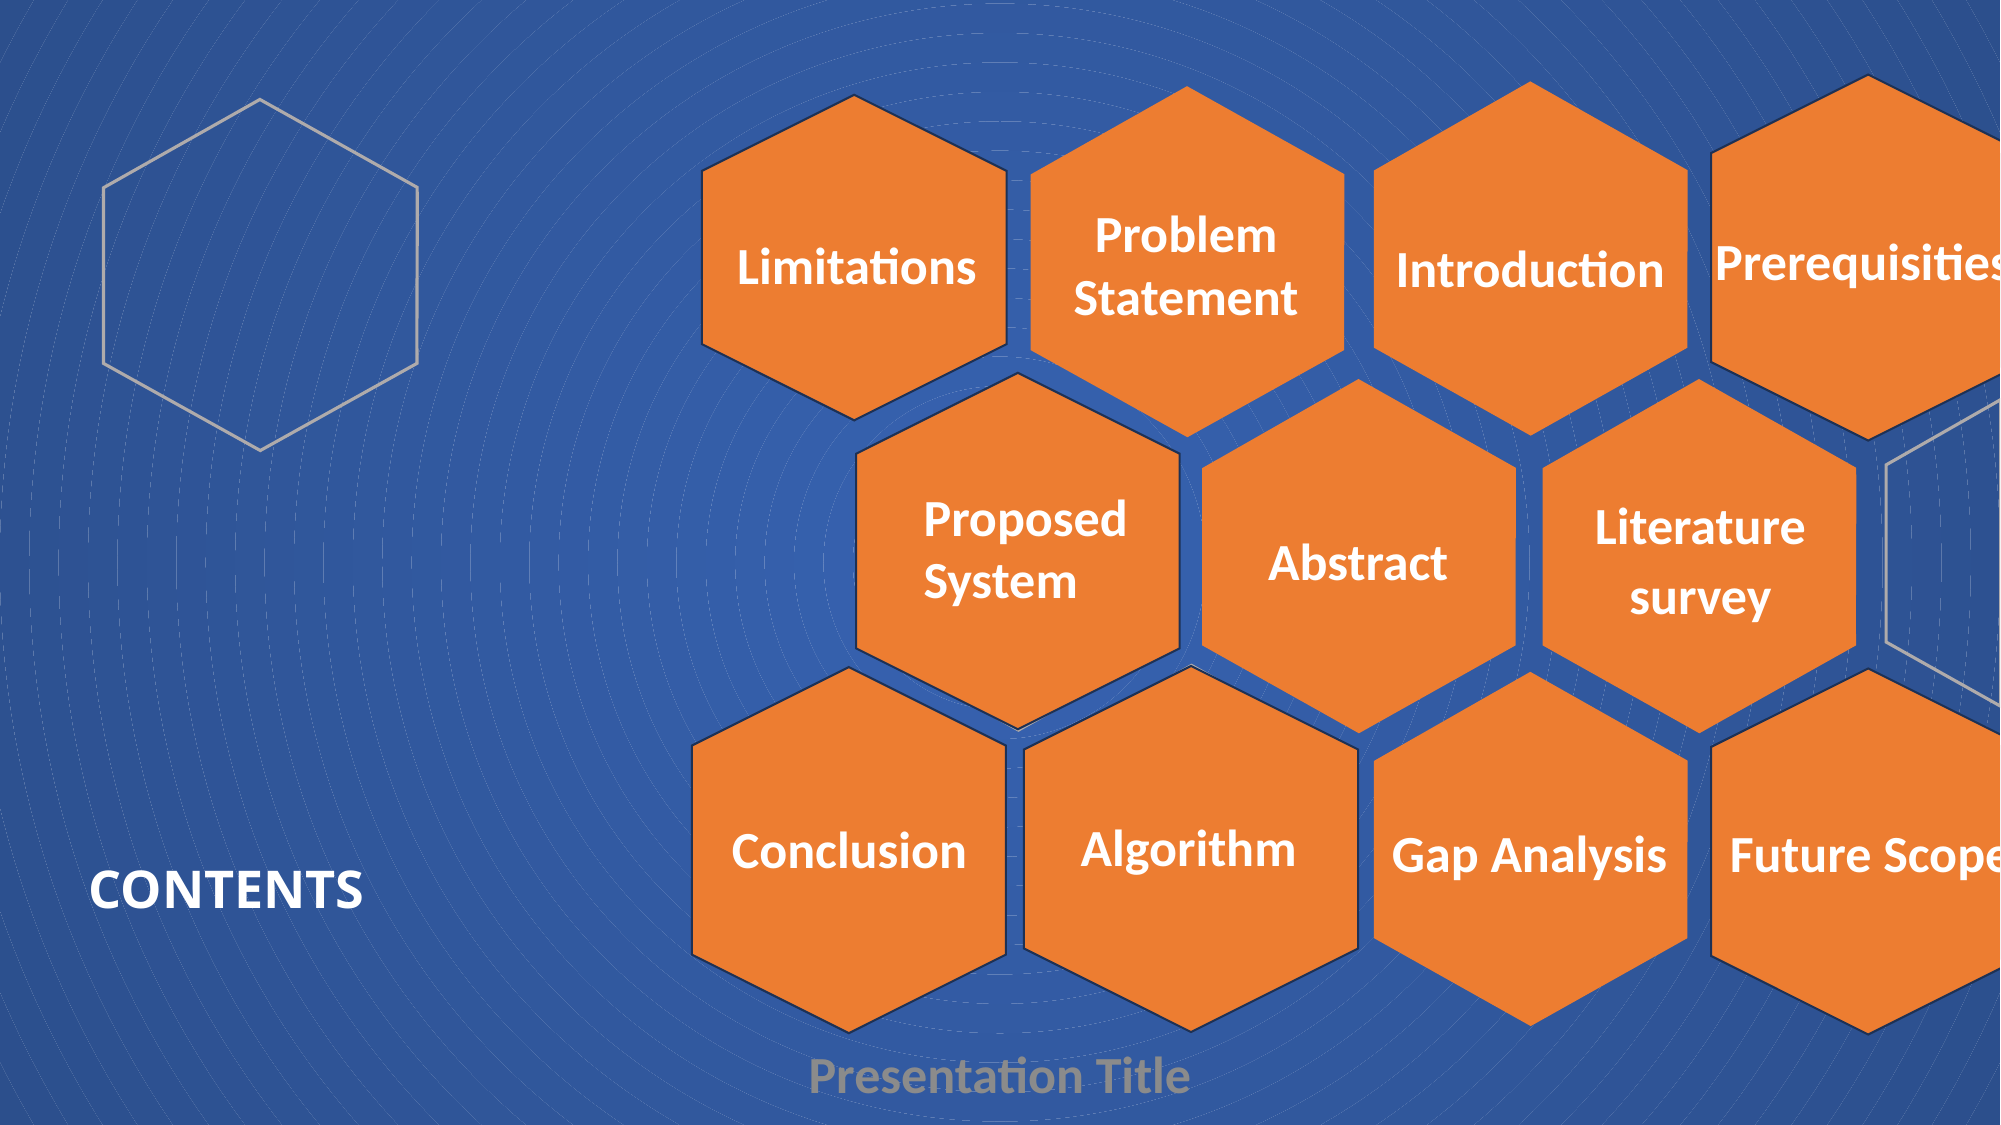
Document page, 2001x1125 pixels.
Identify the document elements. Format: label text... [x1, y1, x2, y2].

text_box [855, 371, 1181, 731]
text_box Conclusion [717, 809, 992, 887]
list Problem Statement [1029, 176, 1343, 350]
text_box [1022, 664, 1360, 1034]
text_box Algorithm [1065, 807, 1314, 885]
text_box [1710, 667, 2000, 1036]
text_box Limitations [722, 224, 1013, 303]
text_box [1710, 299, 2000, 442]
list Gap Analysis [1372, 759, 1687, 937]
footer Presentation Title [662, 1042, 1338, 1103]
text_box [700, 93, 1008, 422]
title CONTENTS [73, 759, 598, 1024]
list Introduction [1373, 176, 1687, 350]
list Literature survey [1543, 463, 1858, 646]
list Abstract [1201, 466, 1516, 646]
text_box Prerequisities [1700, 221, 2000, 299]
text_box [690, 665, 1007, 1035]
text_box Proposed System [908, 476, 1223, 617]
text_box [1710, 73, 2000, 221]
text_box Future Scope [1715, 813, 2000, 891]
